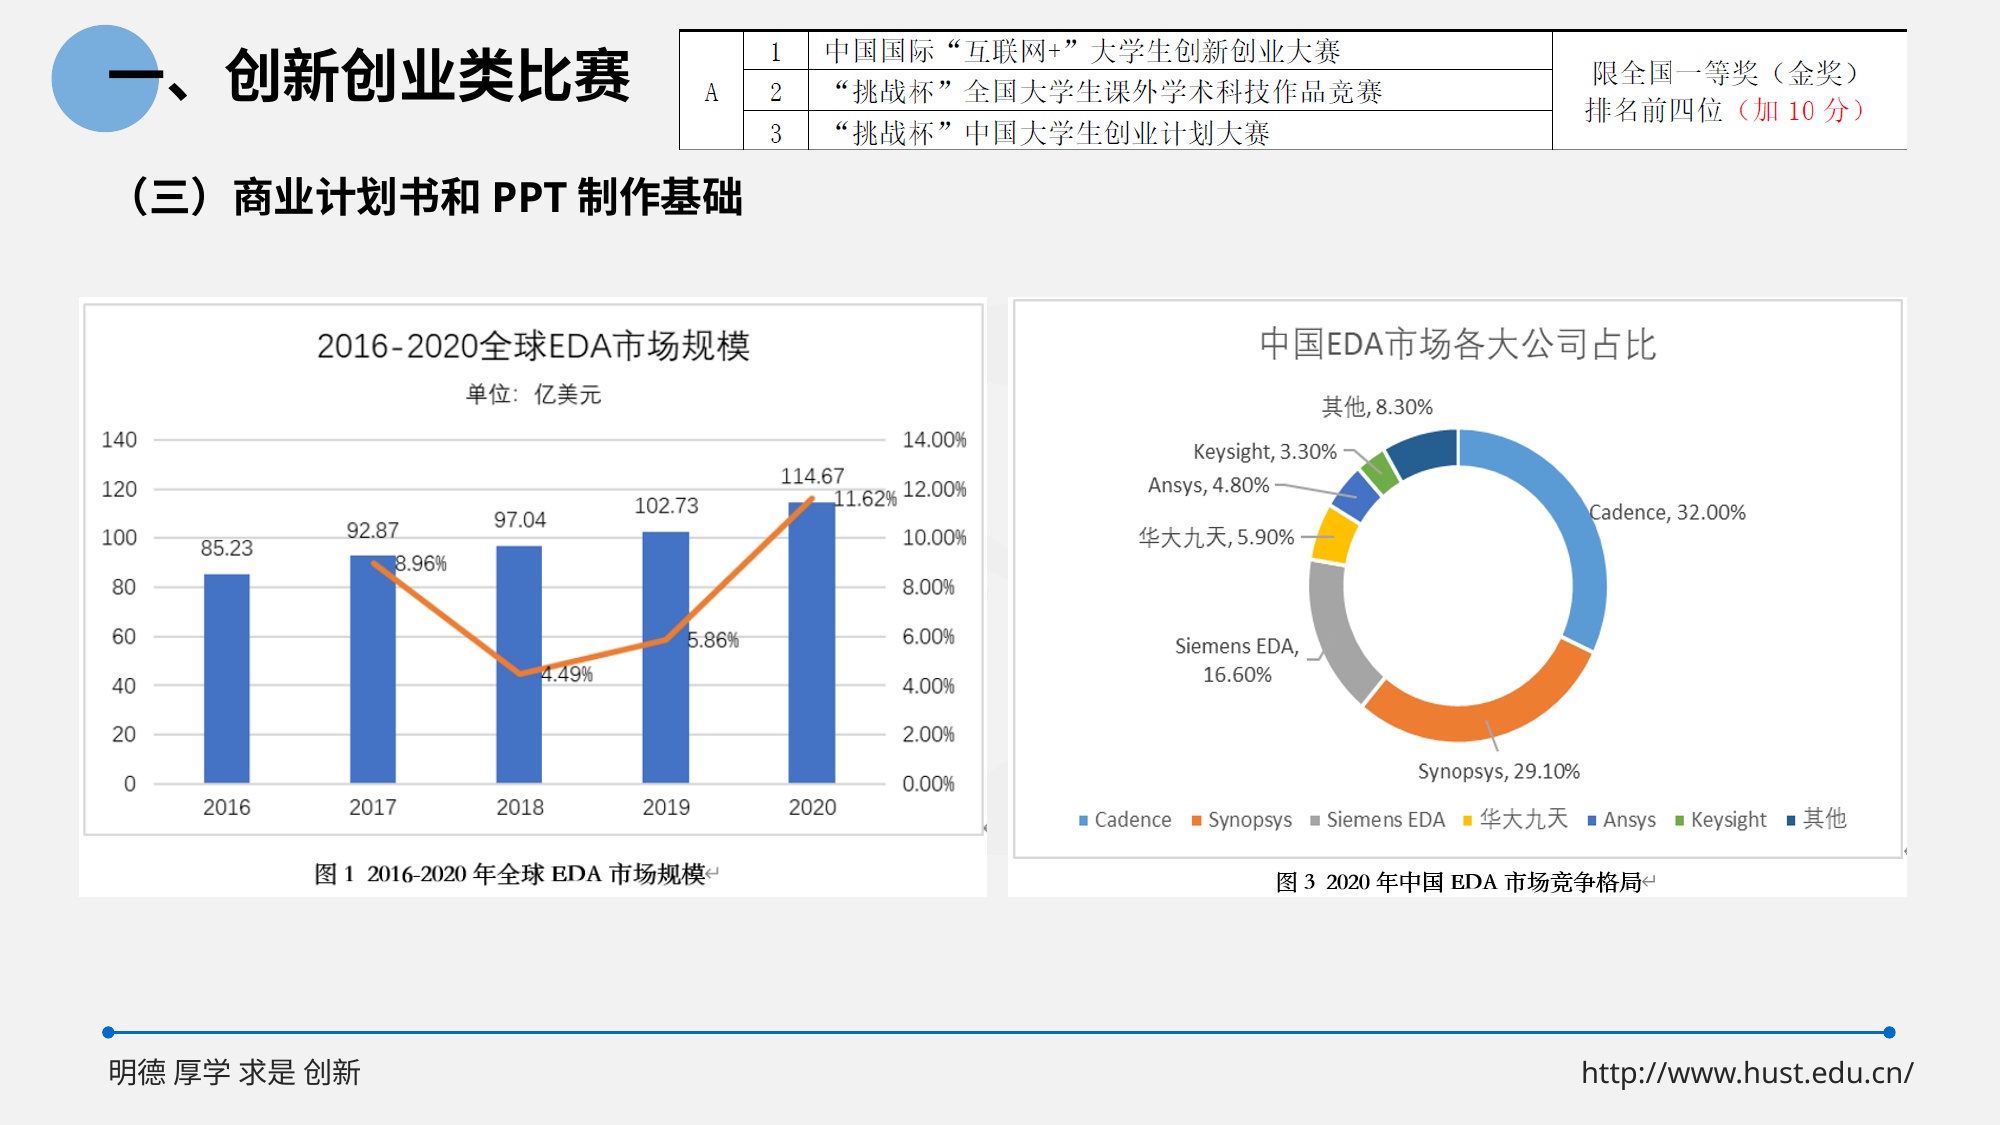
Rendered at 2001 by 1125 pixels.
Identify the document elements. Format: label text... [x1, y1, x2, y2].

picture [1008, 297, 1907, 897]
text_box （三）商业计划书和PPT制作基础 [92, 163, 1889, 229]
picture [679, 29, 1907, 151]
list 一、创新创业类比赛 [92, 43, 679, 114]
picture [79, 297, 987, 897]
